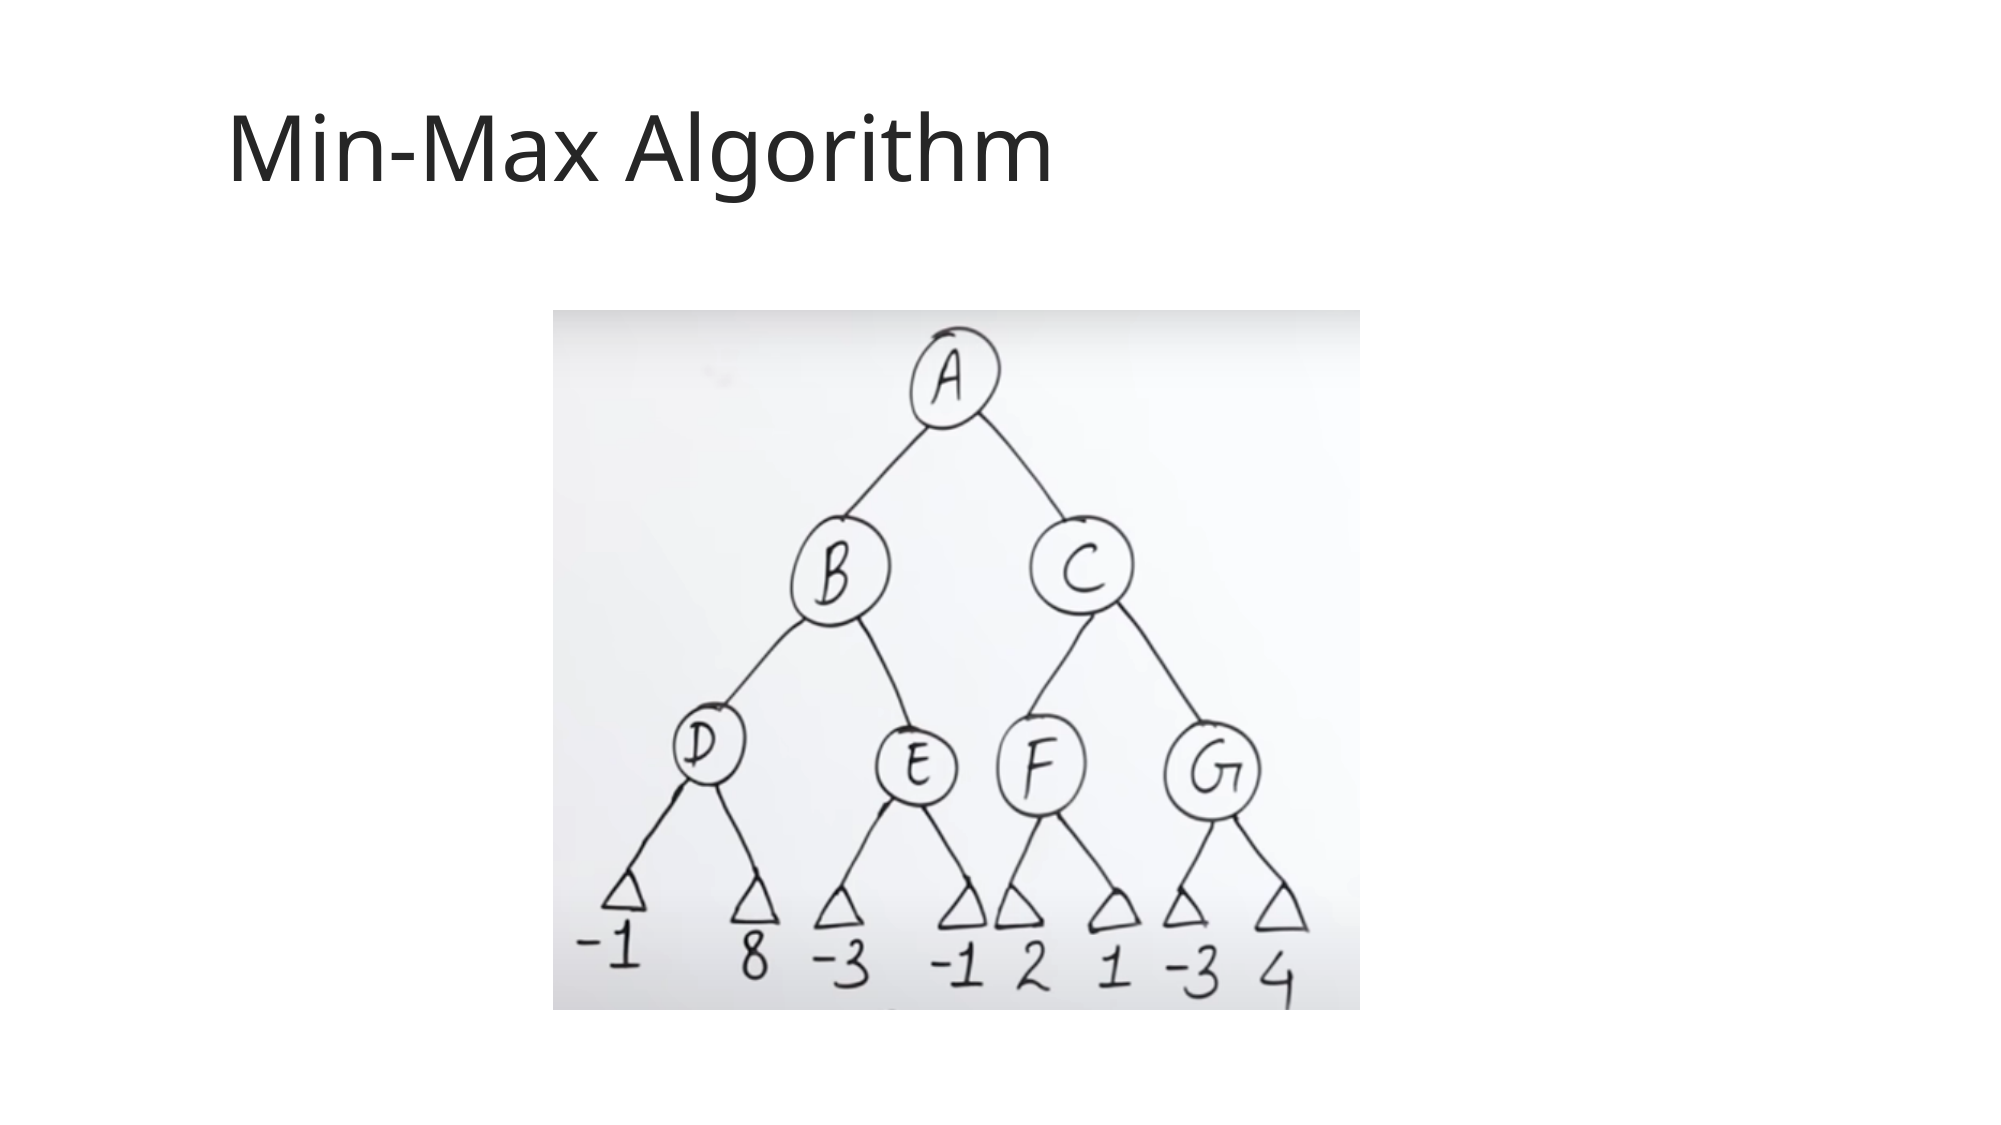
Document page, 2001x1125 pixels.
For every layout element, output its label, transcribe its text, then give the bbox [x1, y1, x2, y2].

picture [552, 310, 1360, 1011]
title Min-Max Algorithm [225, 39, 1688, 250]
